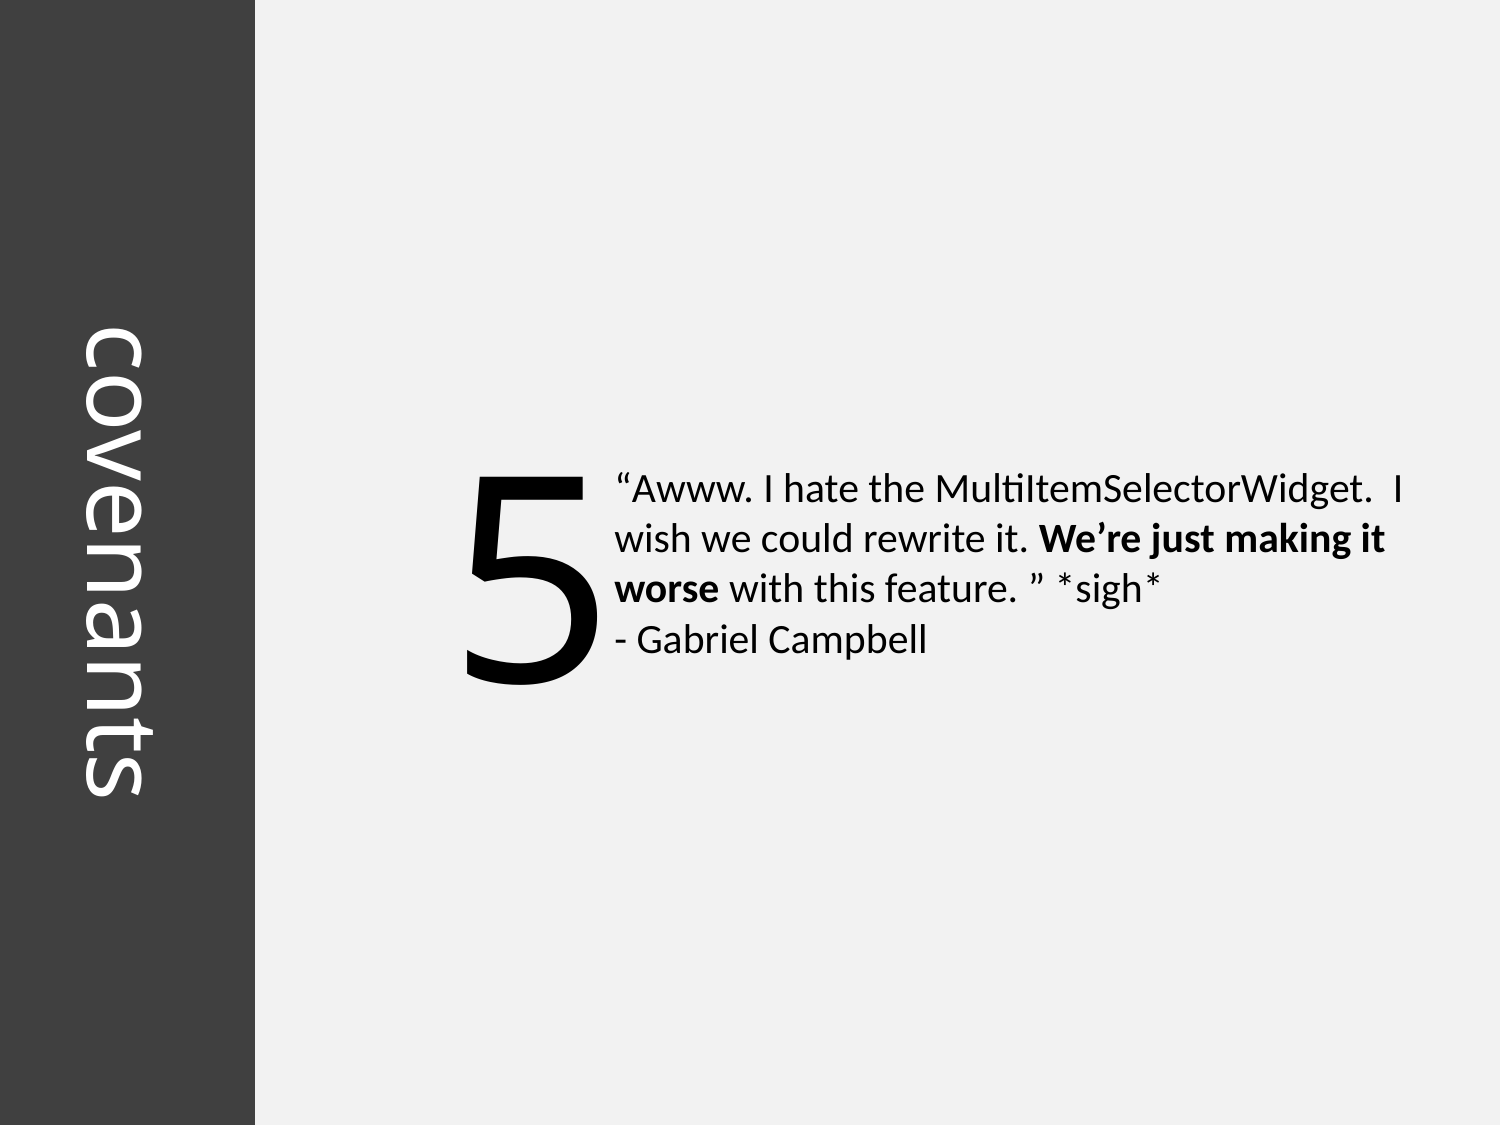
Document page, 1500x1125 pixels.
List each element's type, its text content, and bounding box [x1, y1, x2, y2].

text_box “Awww. I hate the MultiItemSelectorWidget. I wish we could rewrite it. We’re just making it worse with this feature. ” *sigh* - Gabriel Campbell [599, 453, 1500, 669]
text_box 5 [434, 387, 480, 748]
